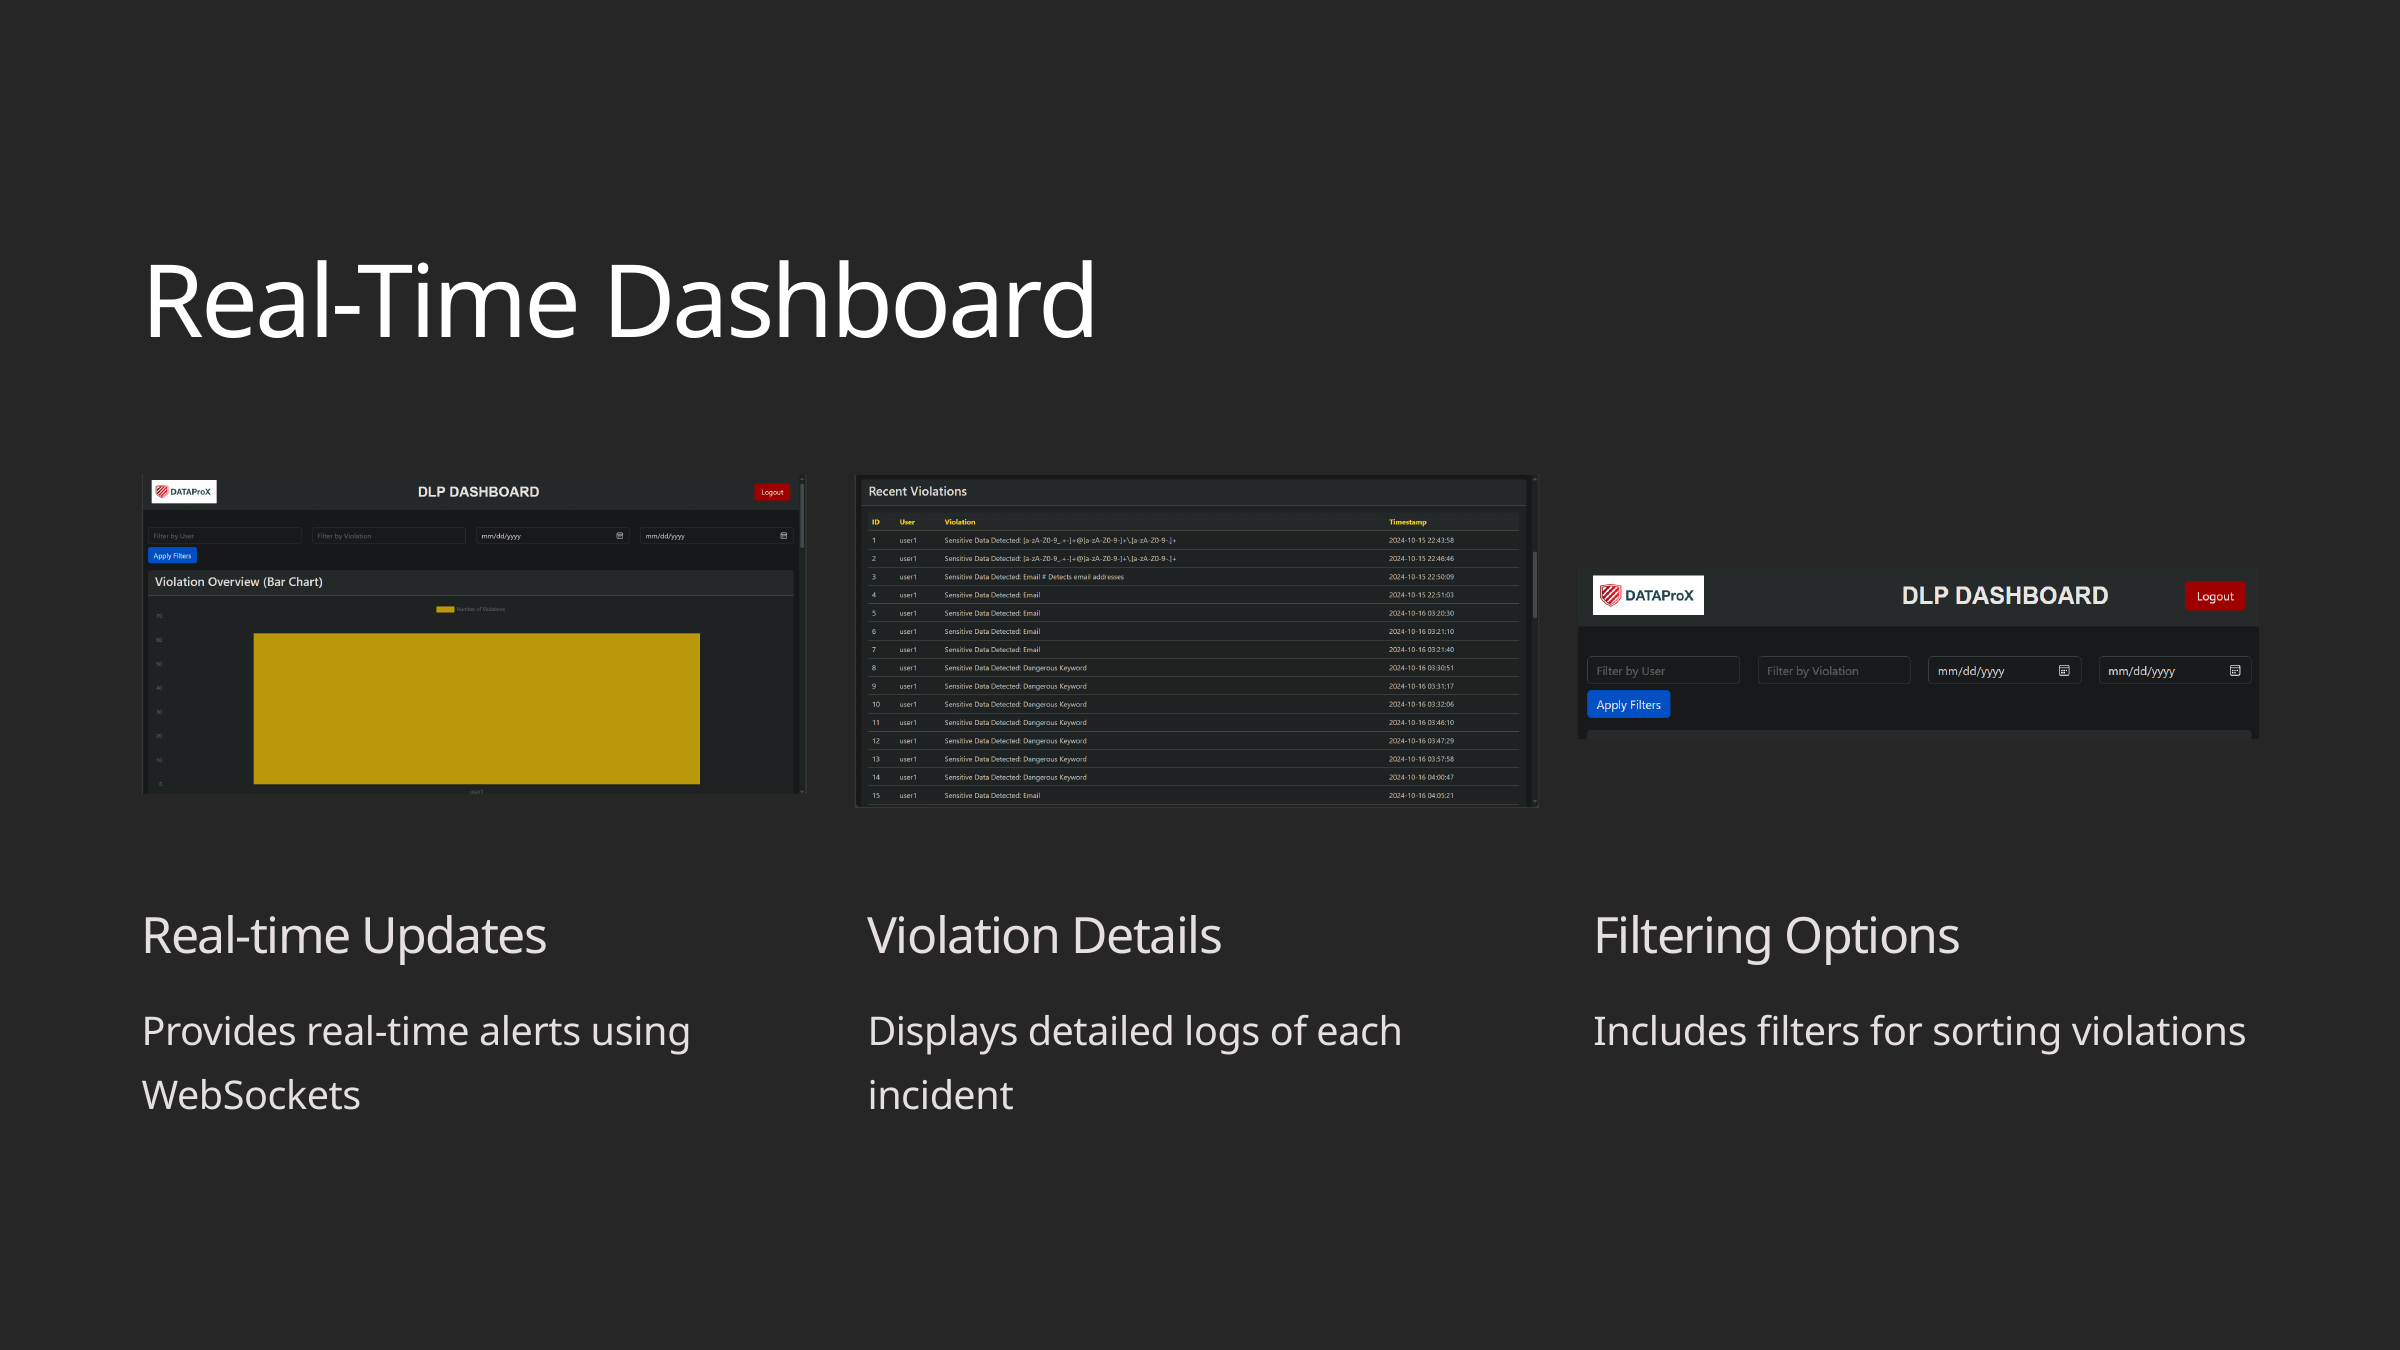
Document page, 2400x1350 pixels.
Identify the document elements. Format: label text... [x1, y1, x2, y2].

text_box Violation Details [867, 900, 1374, 965]
text_box Provides real-time alerts using WebSockets [141, 988, 807, 1119]
picture [1578, 568, 2259, 739]
picture [141, 475, 807, 794]
text_box Filtering Options [1593, 900, 2100, 965]
text_box Real-Time Dashboard [141, 231, 1239, 359]
text_box Includes filters for sorting violations [1593, 988, 2259, 1054]
text_box Real-time Updates [141, 900, 648, 965]
picture [854, 475, 1540, 808]
text_box Displays detailed logs of each incident [867, 988, 1533, 1119]
